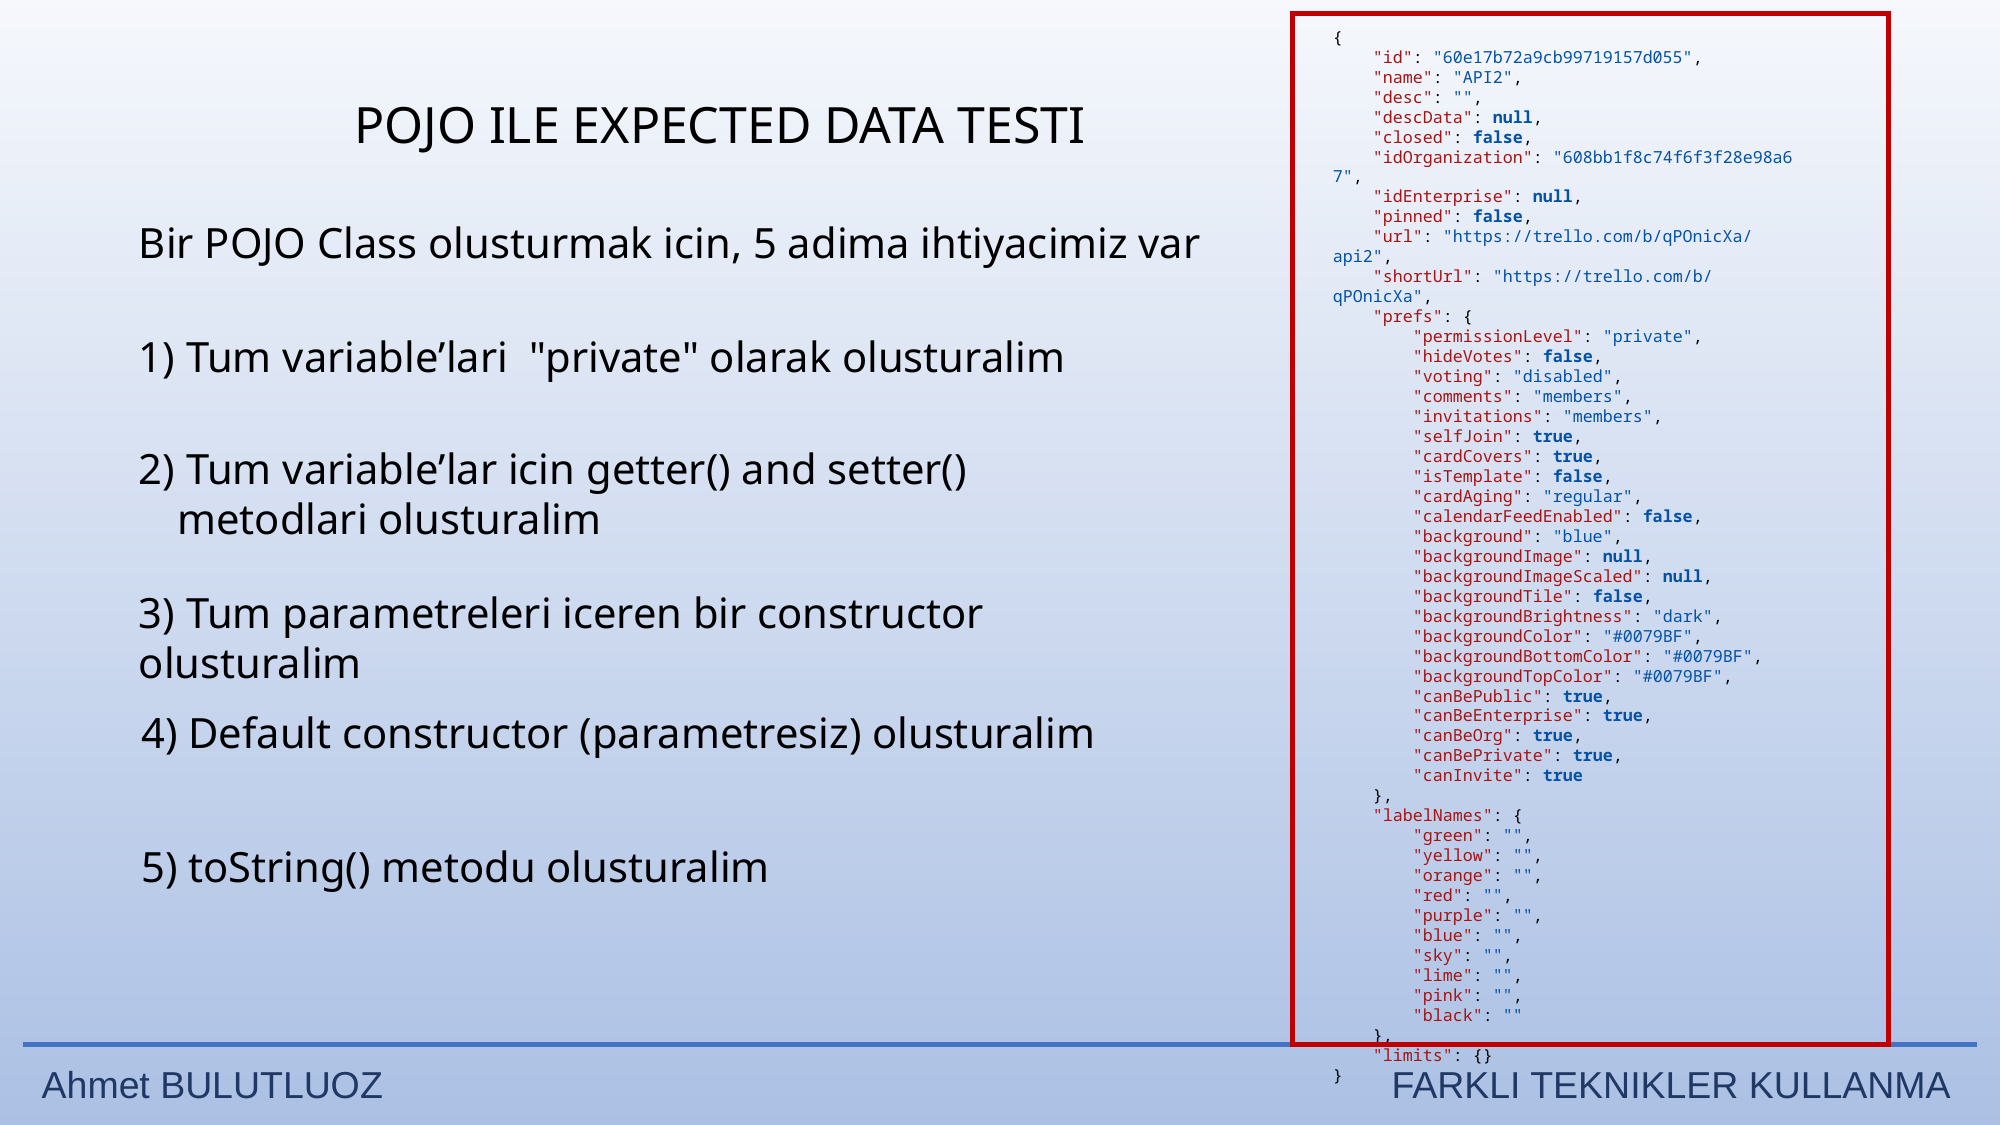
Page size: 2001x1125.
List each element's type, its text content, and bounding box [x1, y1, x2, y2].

text_box Bir POJO Class olusturmak icin, 5 adima ihtiyacimiz var [124, 209, 1241, 275]
text_box POJO ILE EXPECTED DATA TESTI [174, 86, 1266, 161]
text_box Ahmet BULUTLUOZ FARKLI TEKNIKLER KULLANMA [26, 1053, 1981, 1114]
text_box 2) Tum variable’lar icin getter() and setter() metodlari olusturalim [124, 435, 1153, 551]
text_box 4) Default constructor (parametresiz) olusturalim [126, 699, 1127, 765]
text_box 3) Tum parametreleri iceren bir constructor olusturalim [124, 579, 1204, 695]
text_box [1292, 13, 1889, 1044]
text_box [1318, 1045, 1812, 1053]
text_box 5) toString() metodu olusturalim [126, 833, 1127, 899]
text_box 1) Tum variable’lari "private" olarak olusturalim [124, 323, 1124, 388]
